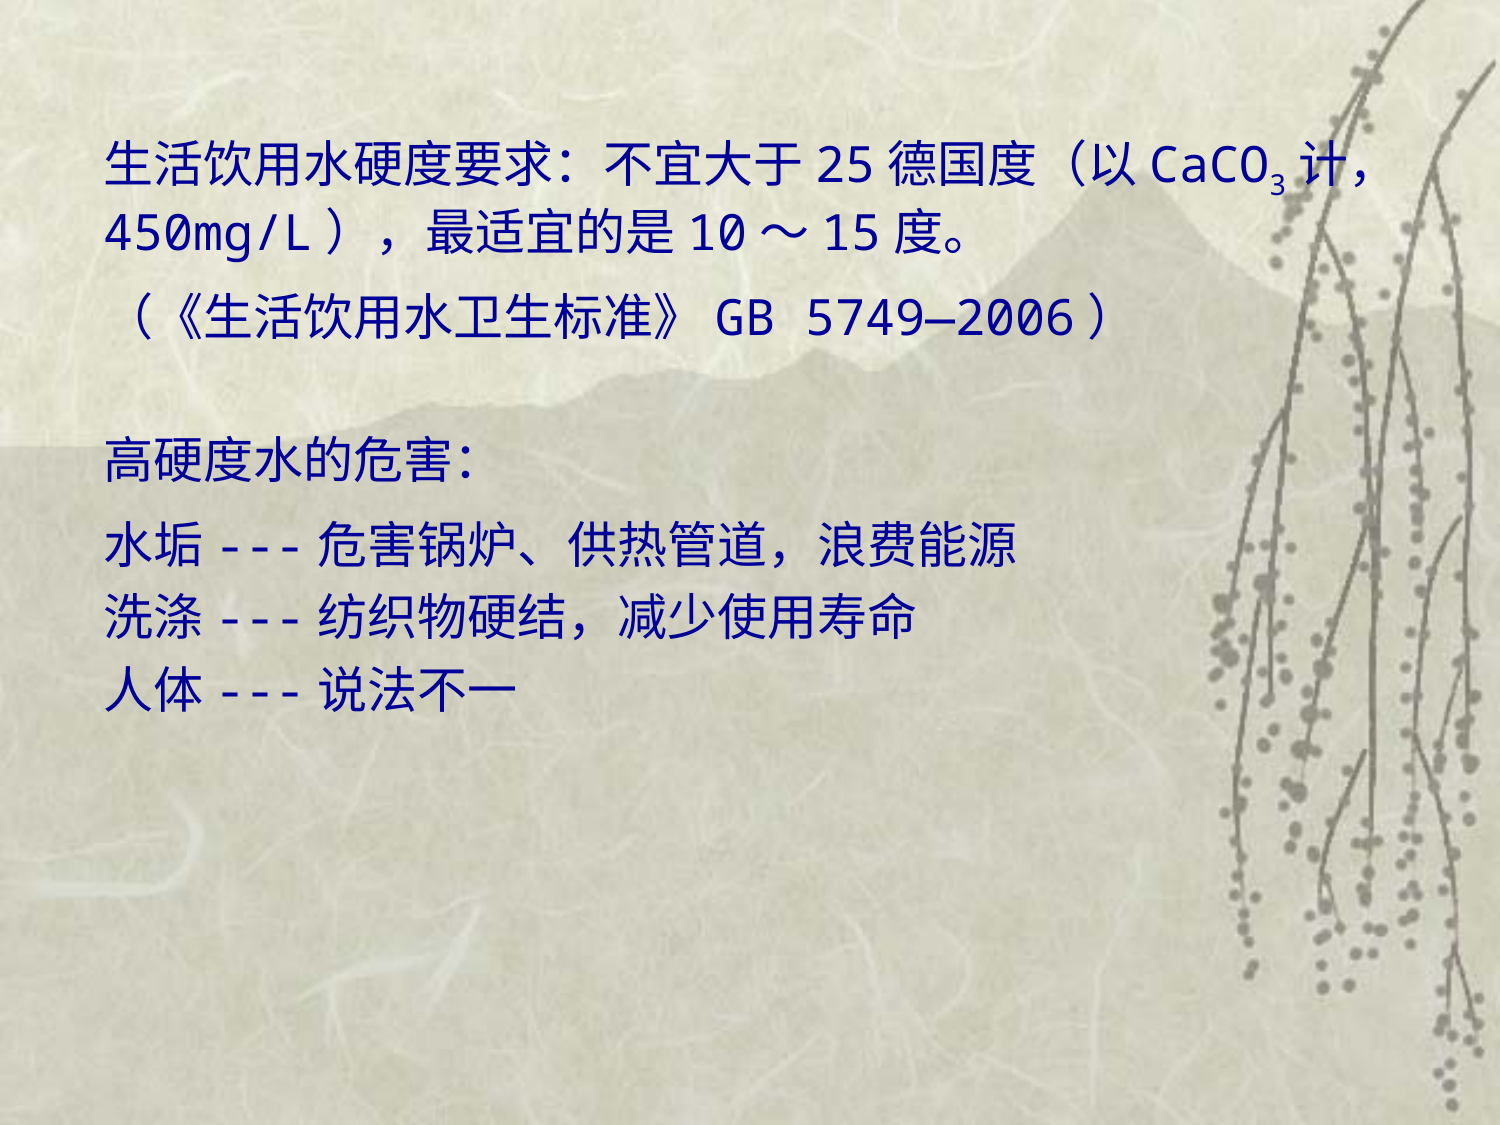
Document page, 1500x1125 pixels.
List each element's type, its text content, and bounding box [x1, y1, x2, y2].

picture [0, 0, 1500, 1125]
text_box 生活饮用水硬度要求：不宜大于25德国度（以CaCO3计，450mg/L），最适宜的是10～15度。 （《生活饮用水卫生标准》GB 5749—2006） [88, 125, 1376, 353]
text_box 高硬度水的危害： 水垢---危害锅炉、供热管道，浪费能源 洗涤---纺织物硬结，减少使用寿命 人体---说法不一 [88, 420, 1306, 726]
